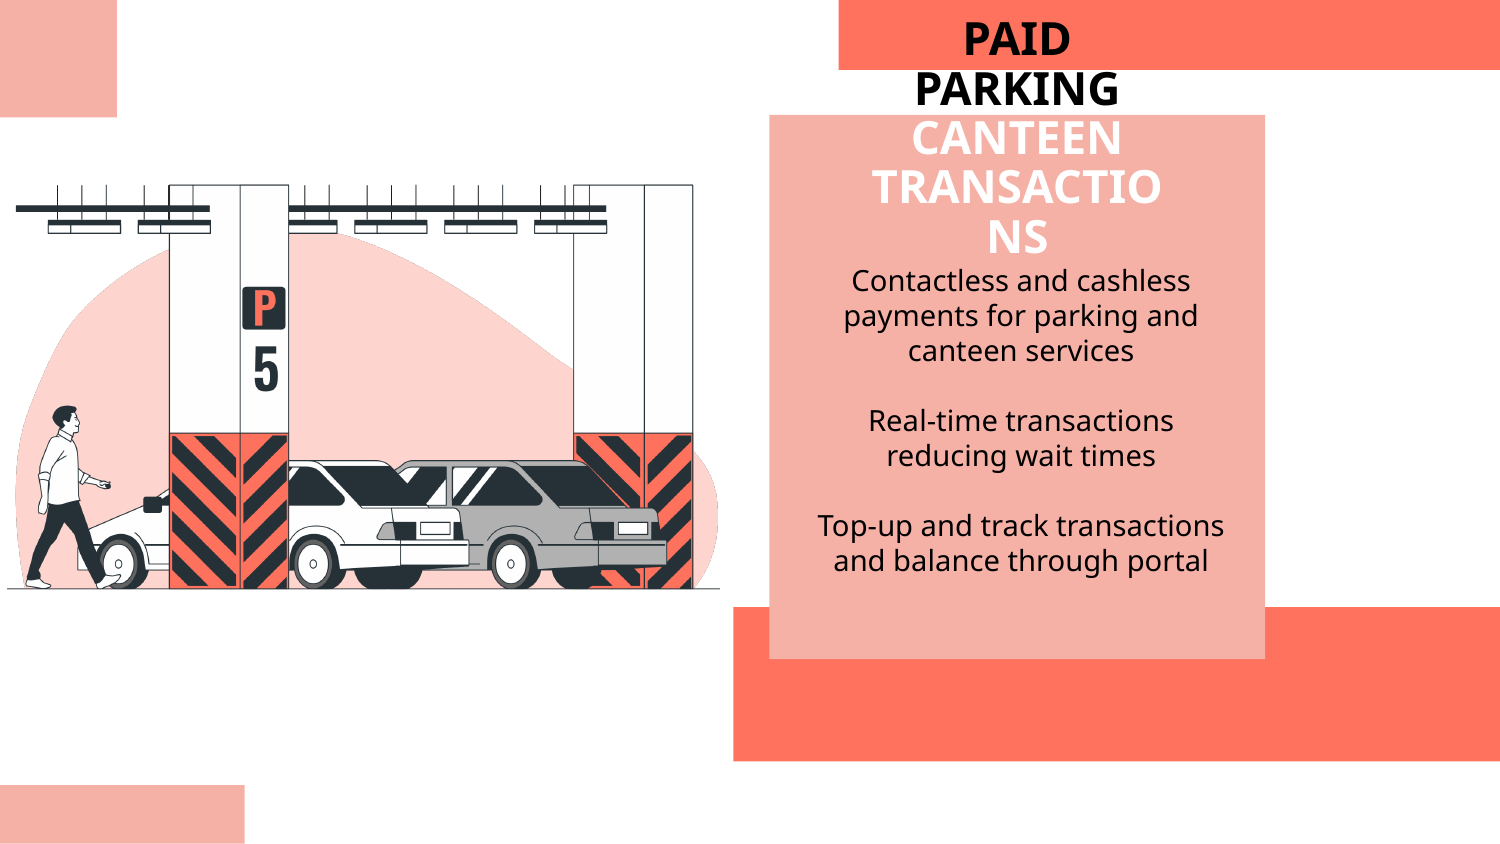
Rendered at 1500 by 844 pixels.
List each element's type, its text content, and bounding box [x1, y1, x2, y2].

subtitle Contactless and cashless payments for parking and canteen services Real-time transactions reducing wait times Top-up and track transactions and balance through portal [750, 247, 1246, 649]
picture [0, 17, 731, 764]
title PAID PARKING CANTEEN TRANSACTIONS [849, 90, 1186, 279]
text_box [769, 114, 1266, 660]
